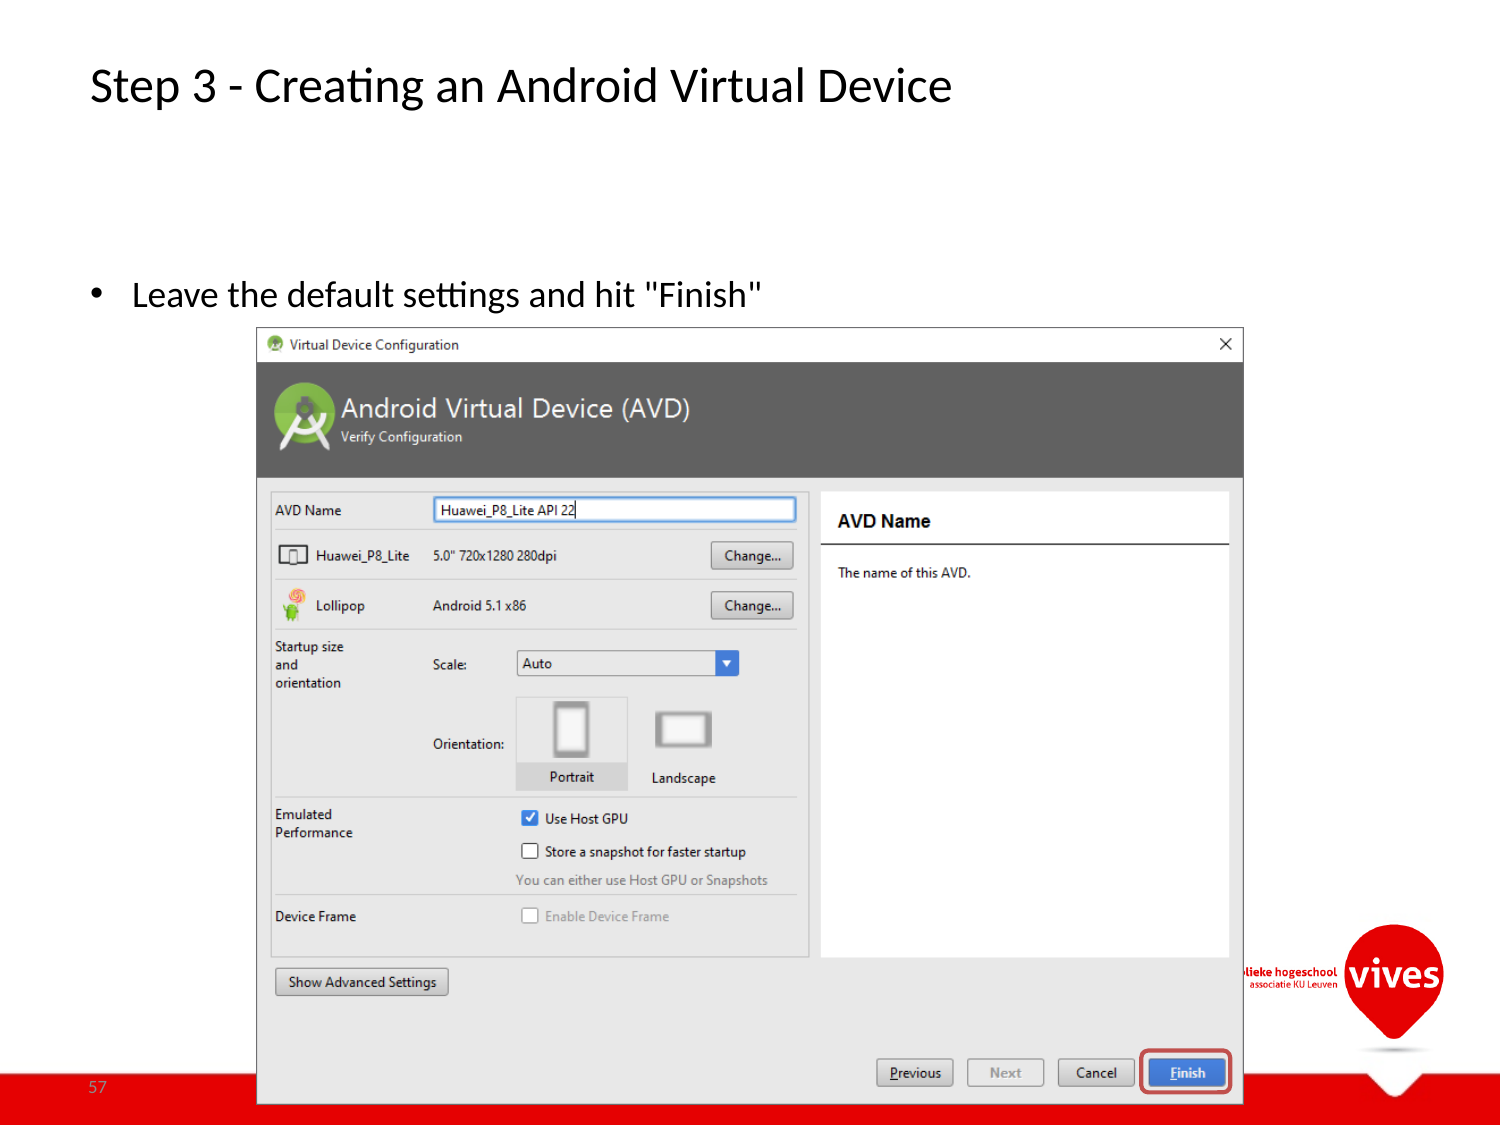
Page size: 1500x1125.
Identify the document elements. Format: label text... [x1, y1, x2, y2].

title Step 3 - Creating an Android Virtual Device [75, 45, 1425, 233]
picture [0, 0, 1500, 1125]
slide_number 57 [73, 1056, 153, 1116]
list Leave the default settings and hit "Finish" [75, 262, 1425, 1005]
